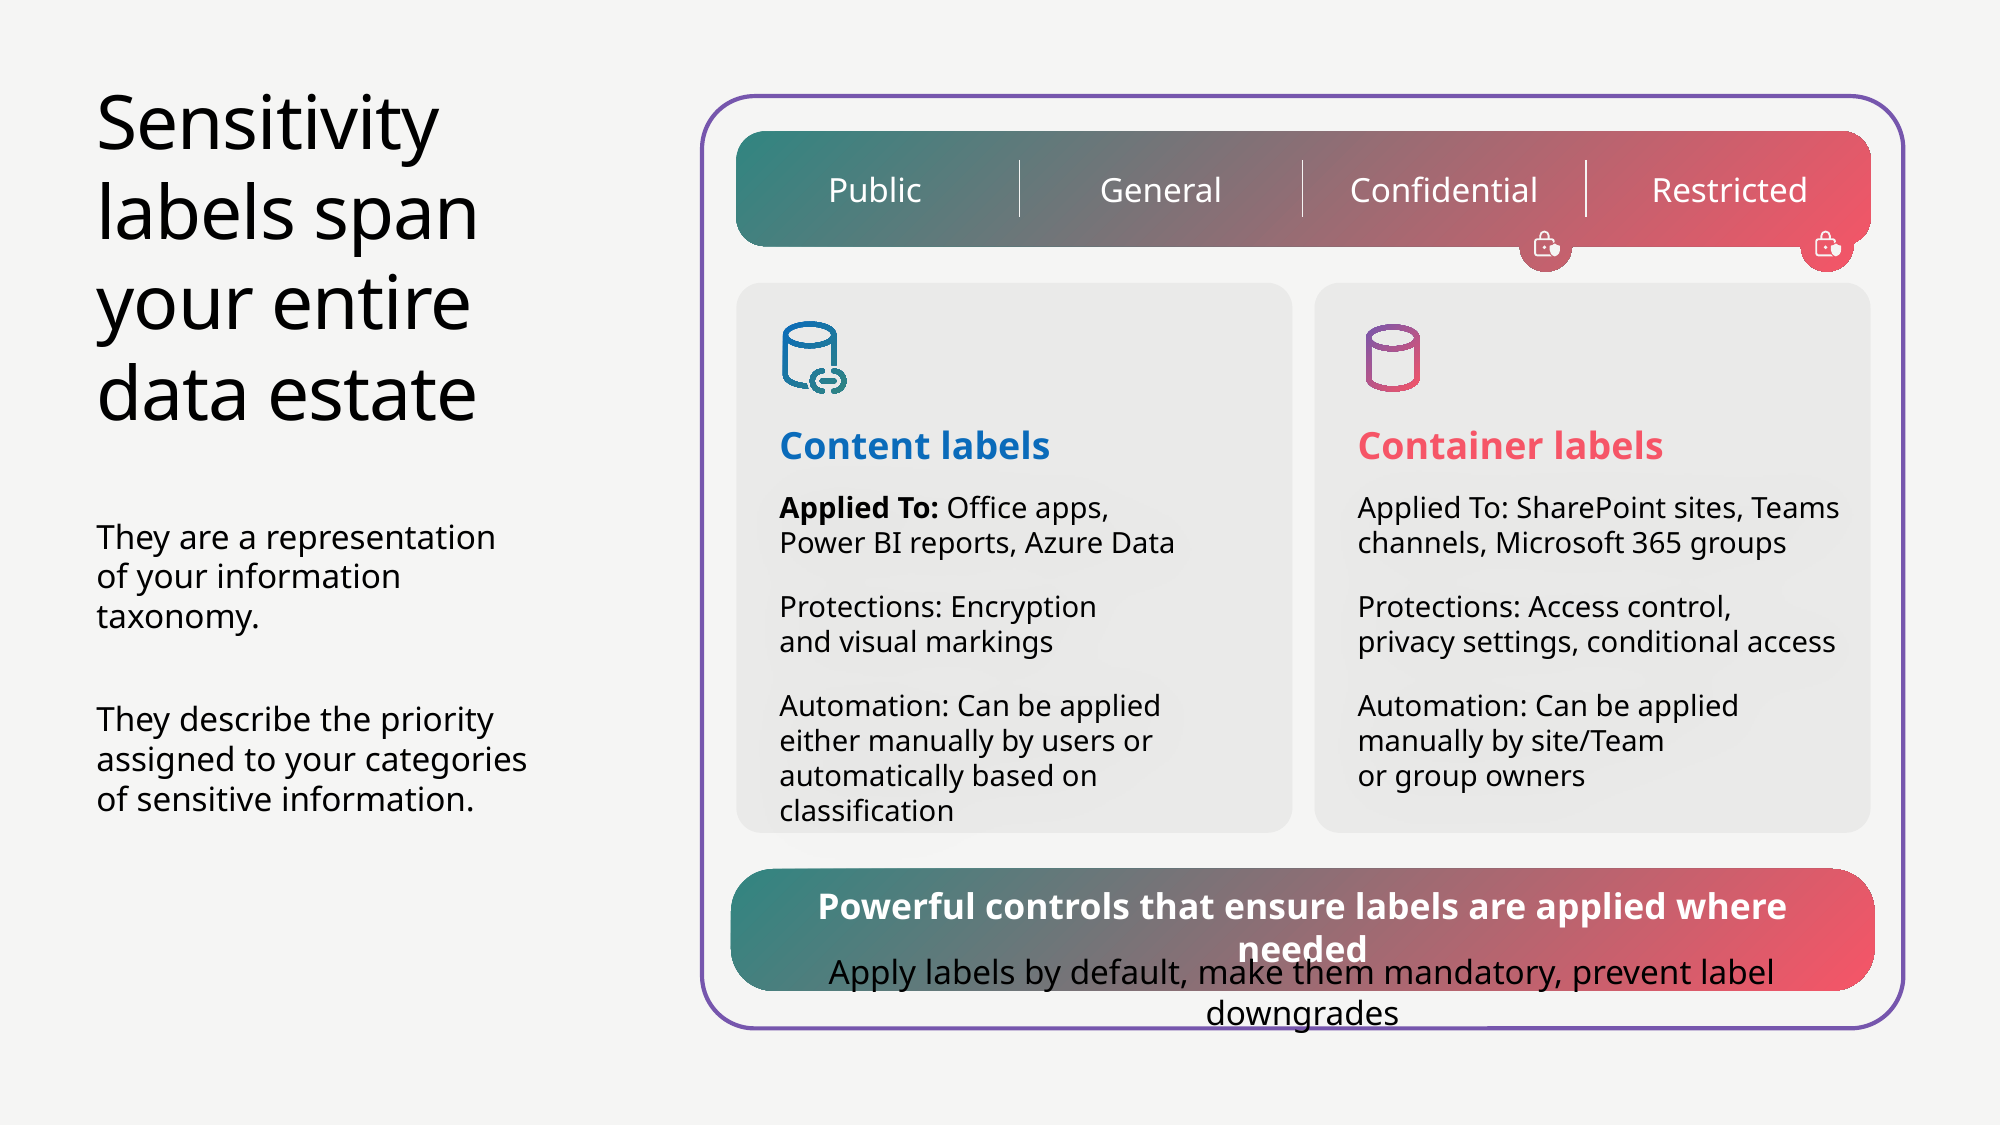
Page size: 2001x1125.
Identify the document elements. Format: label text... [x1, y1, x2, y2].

text_box Apply labels by default, make them mandatory, prevent label downgrades [730, 951, 1875, 1032]
text_box They are a representation of your information taxonomy. They describe the priority assigned to your categories of sensitive information. [96, 515, 573, 818]
title Sensitivity labels span your entire data estate [96, 75, 655, 439]
text_box [701, 95, 1905, 1024]
